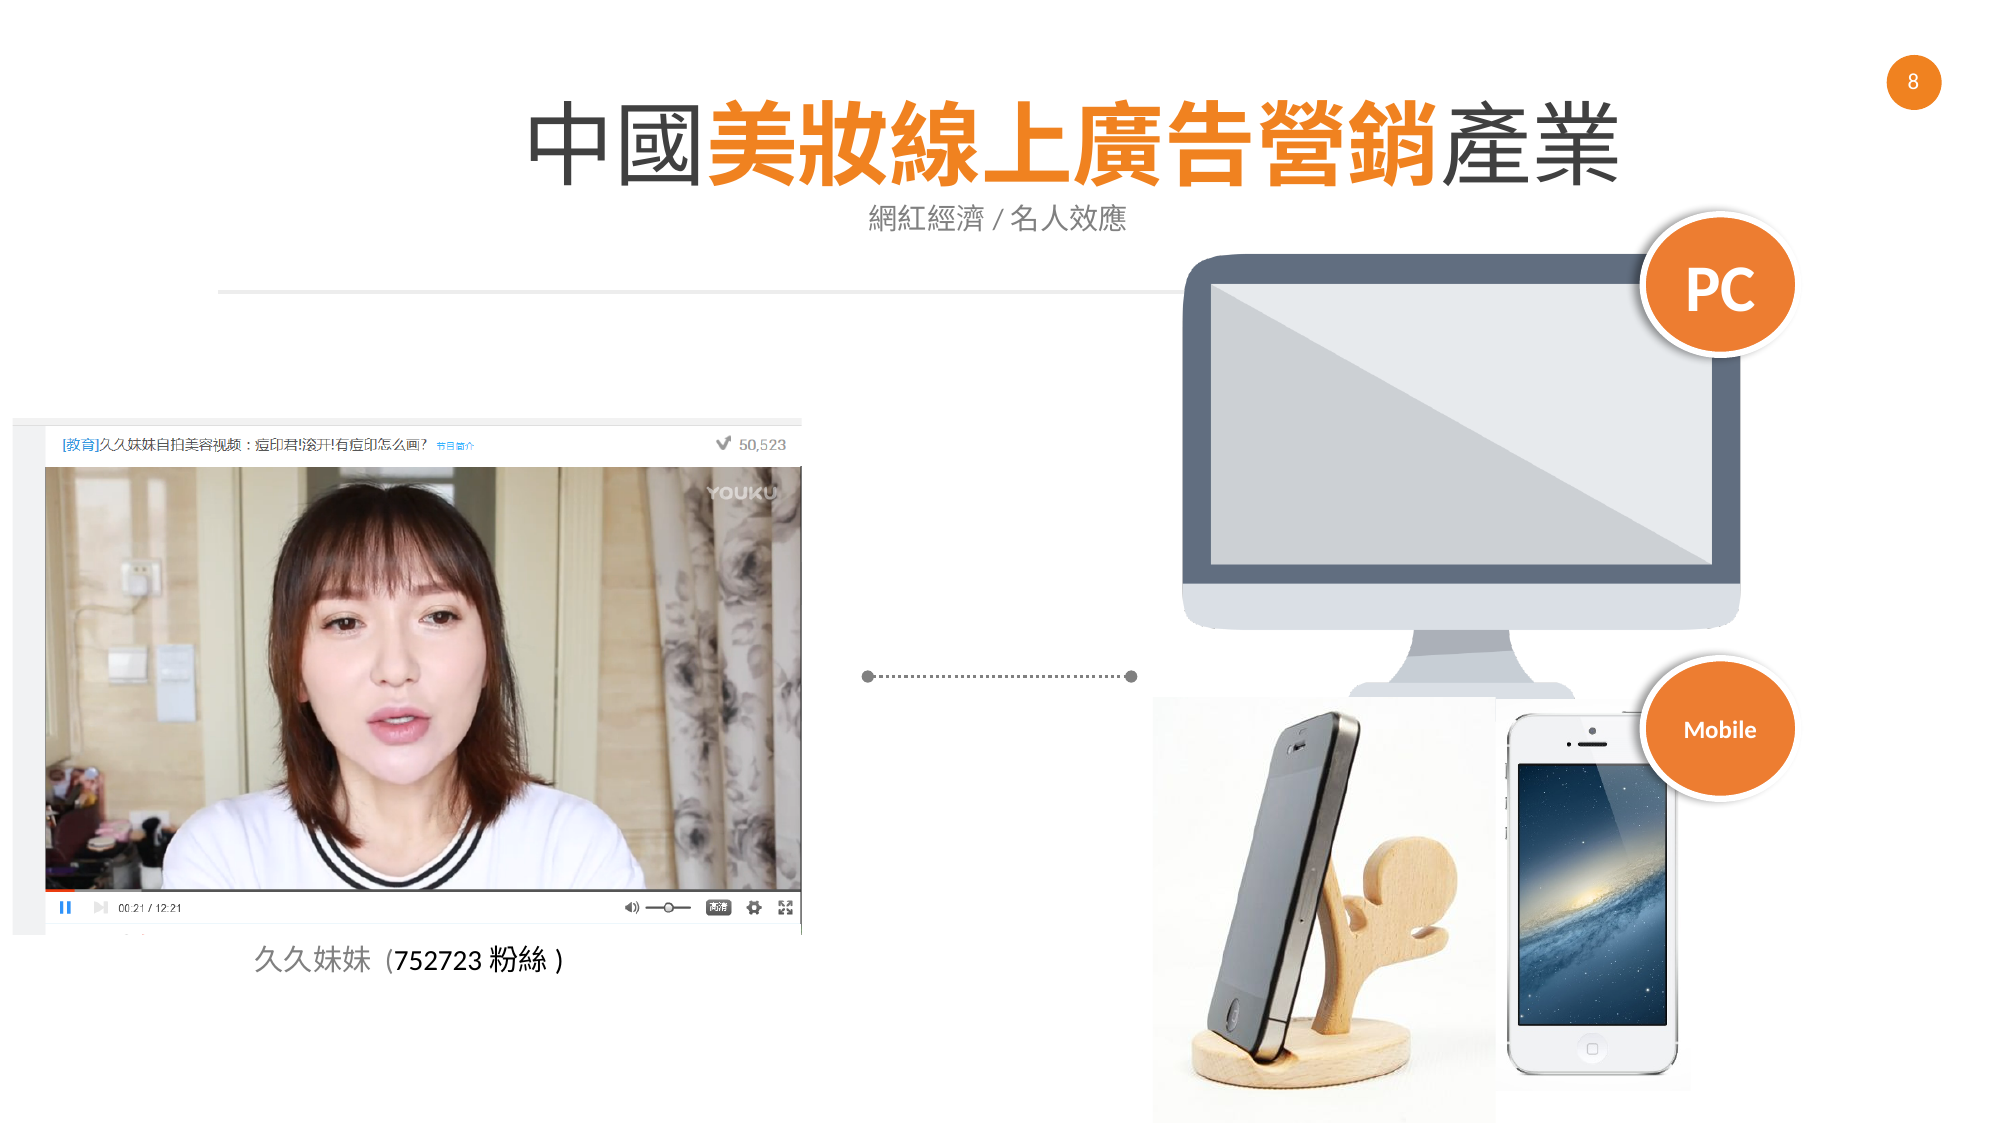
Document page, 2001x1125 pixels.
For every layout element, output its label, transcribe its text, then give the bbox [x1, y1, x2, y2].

text_box 久久妹妹 (752723粉絲) [16, 935, 802, 984]
slide_number 8 [1875, 50, 1952, 110]
picture [12, 418, 802, 935]
text_box 中國美妝線上廣告營銷產業 [503, 79, 1643, 204]
text_box Mobile [1691, 669, 1800, 800]
text_box PC [1656, 213, 1800, 345]
text_box 網紅經濟/名人效應 [605, 193, 1391, 243]
picture [1148, 243, 1764, 1123]
